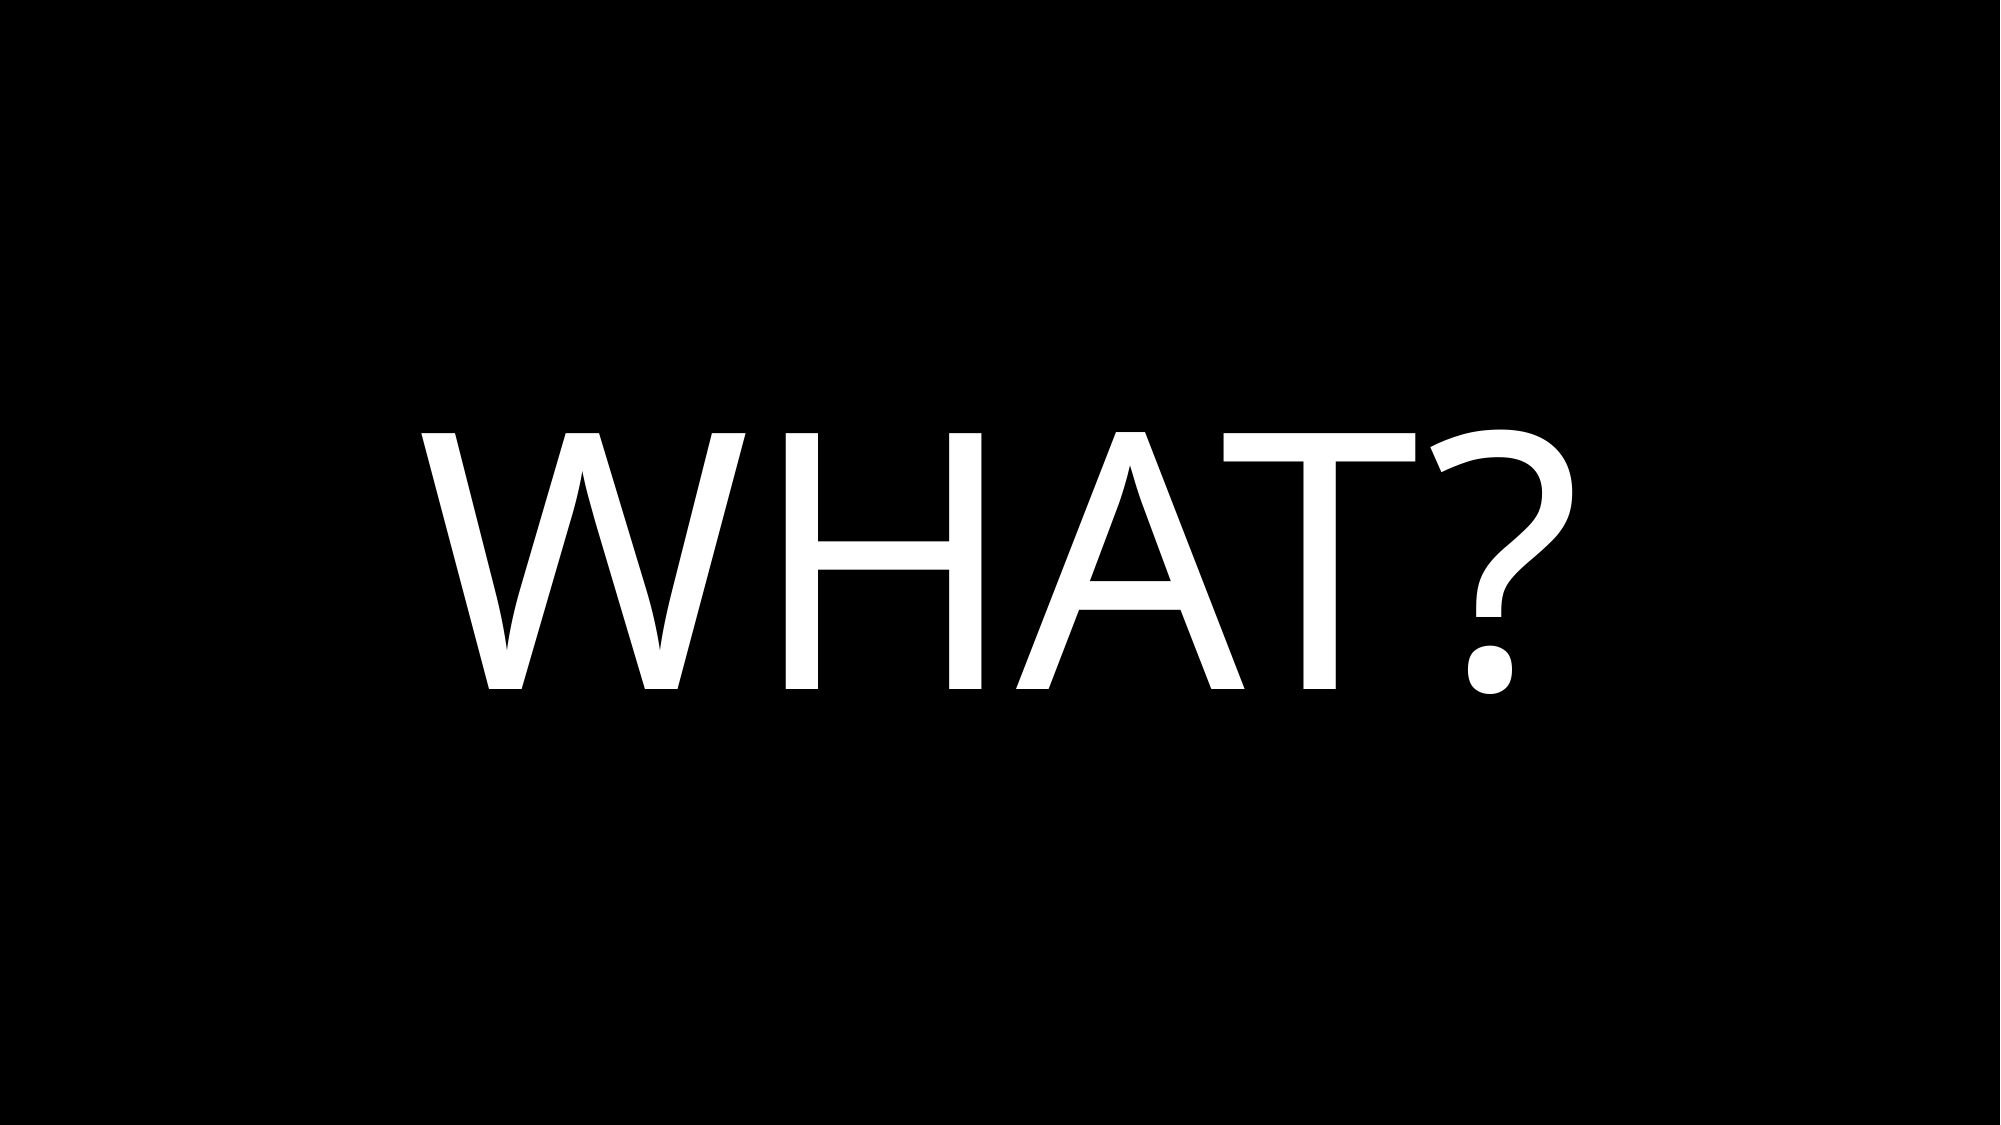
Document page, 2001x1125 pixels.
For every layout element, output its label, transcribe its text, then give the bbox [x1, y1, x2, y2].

title WHAT? [0, 464, 2000, 683]
